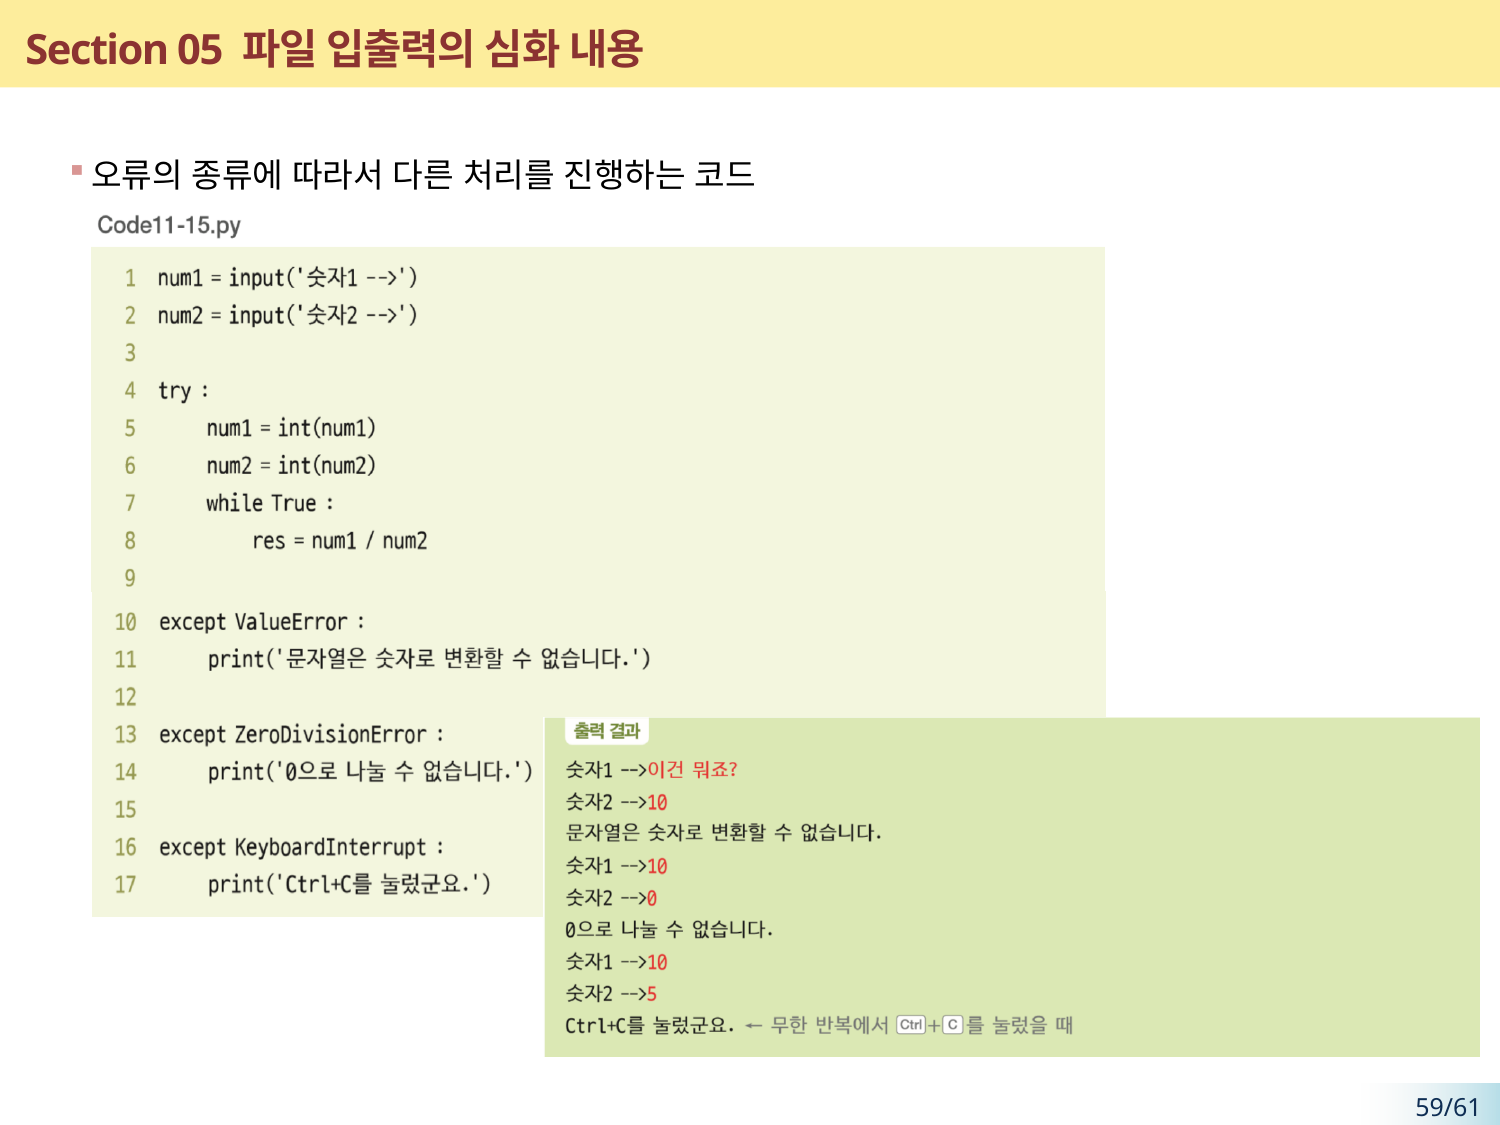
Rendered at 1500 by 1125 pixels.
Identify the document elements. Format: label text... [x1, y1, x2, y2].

title Section 05 파일 입출력의 심화 내용 [10, 8, 1288, 87]
picture [542, 717, 1481, 1057]
list 오류의 종류에 따라서 다른 처리를 진행하는 코드 [10, 126, 1481, 1057]
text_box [91, 208, 1106, 917]
